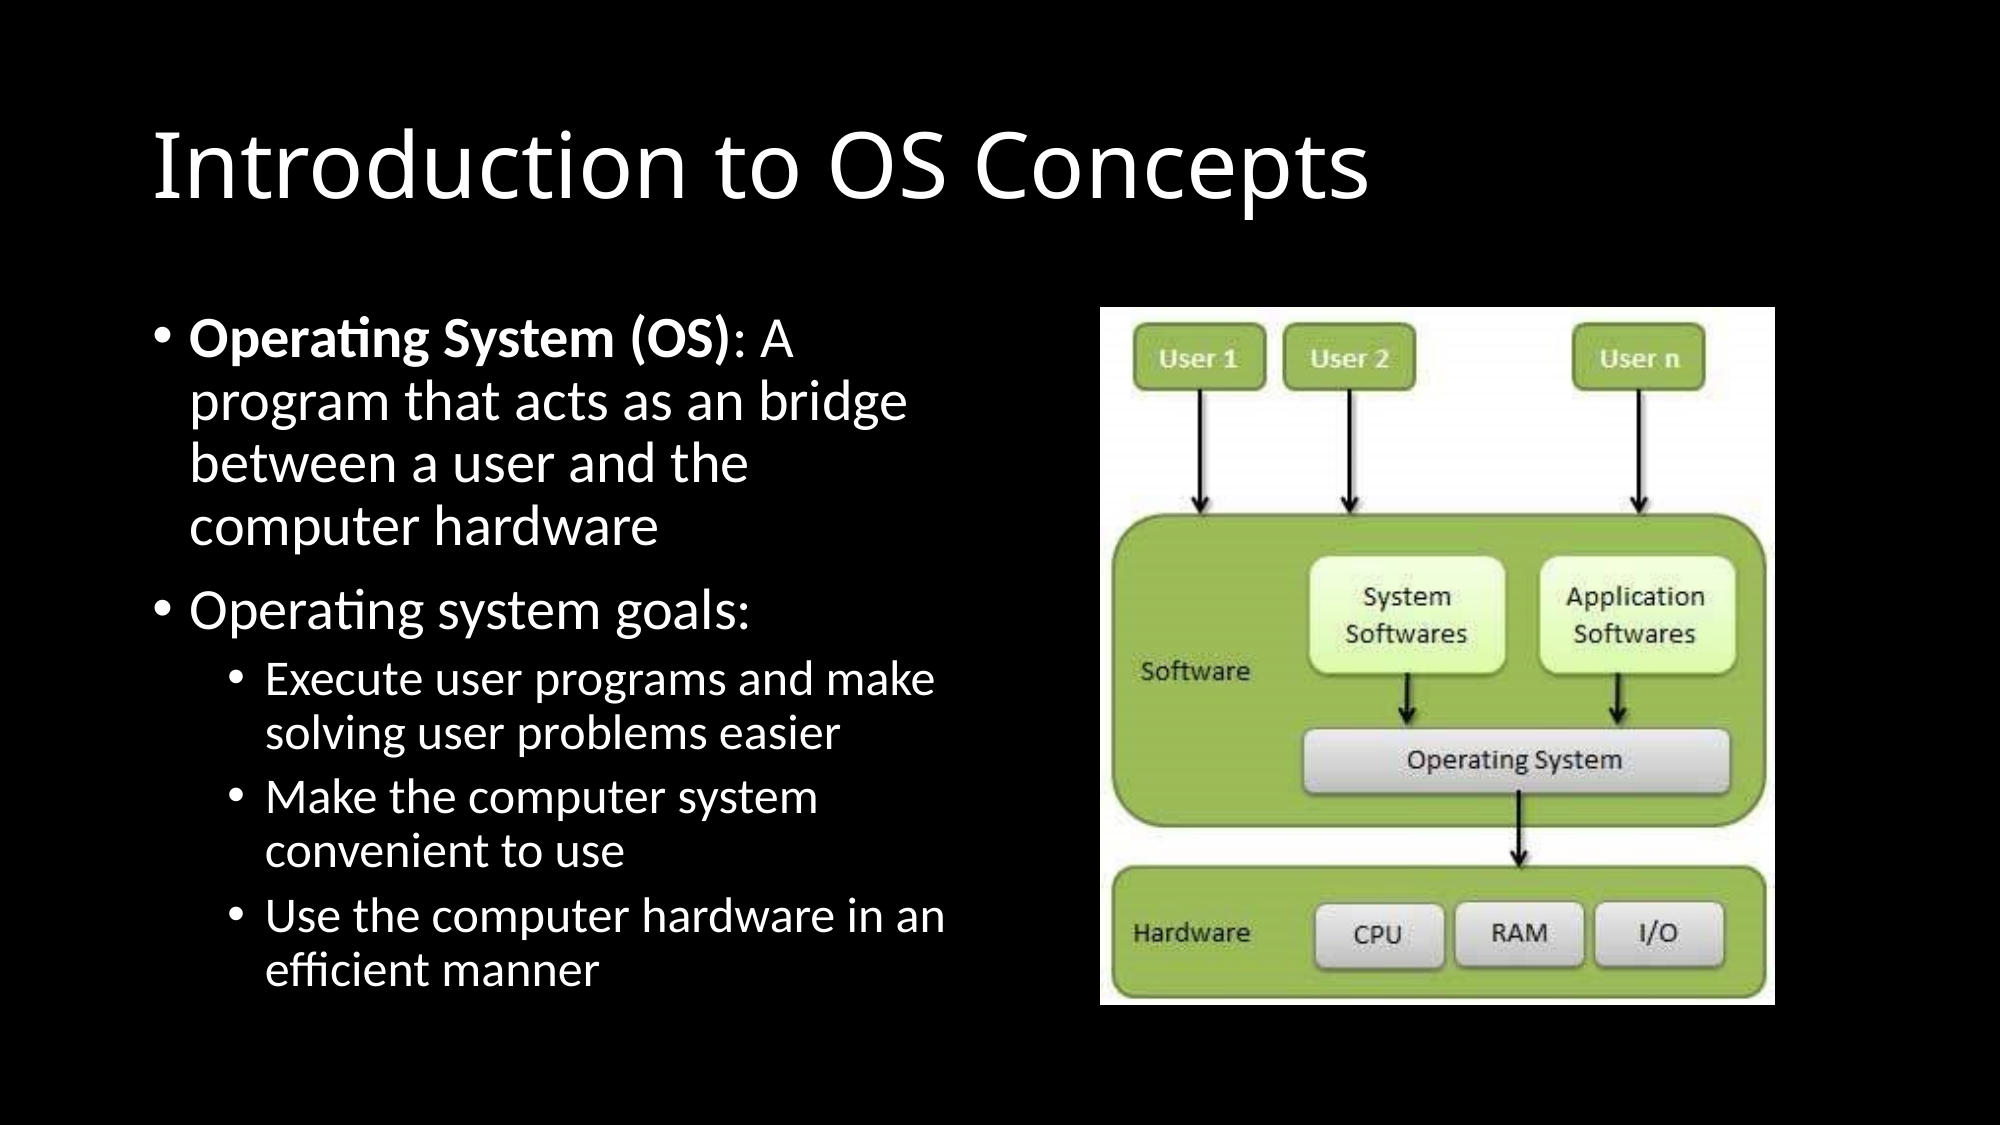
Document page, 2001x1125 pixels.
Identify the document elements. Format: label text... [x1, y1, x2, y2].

title Introduction to OS Concepts [137, 59, 1863, 278]
picture [1100, 307, 1775, 1005]
list Operating System (OS): A program that acts as an bridge between a user and the computer hardware Operating system goals: Execute user programs and make solving user problems easier Make the computer system convenient to use Use the computer hardware in an efficient manner [137, 299, 988, 1014]
